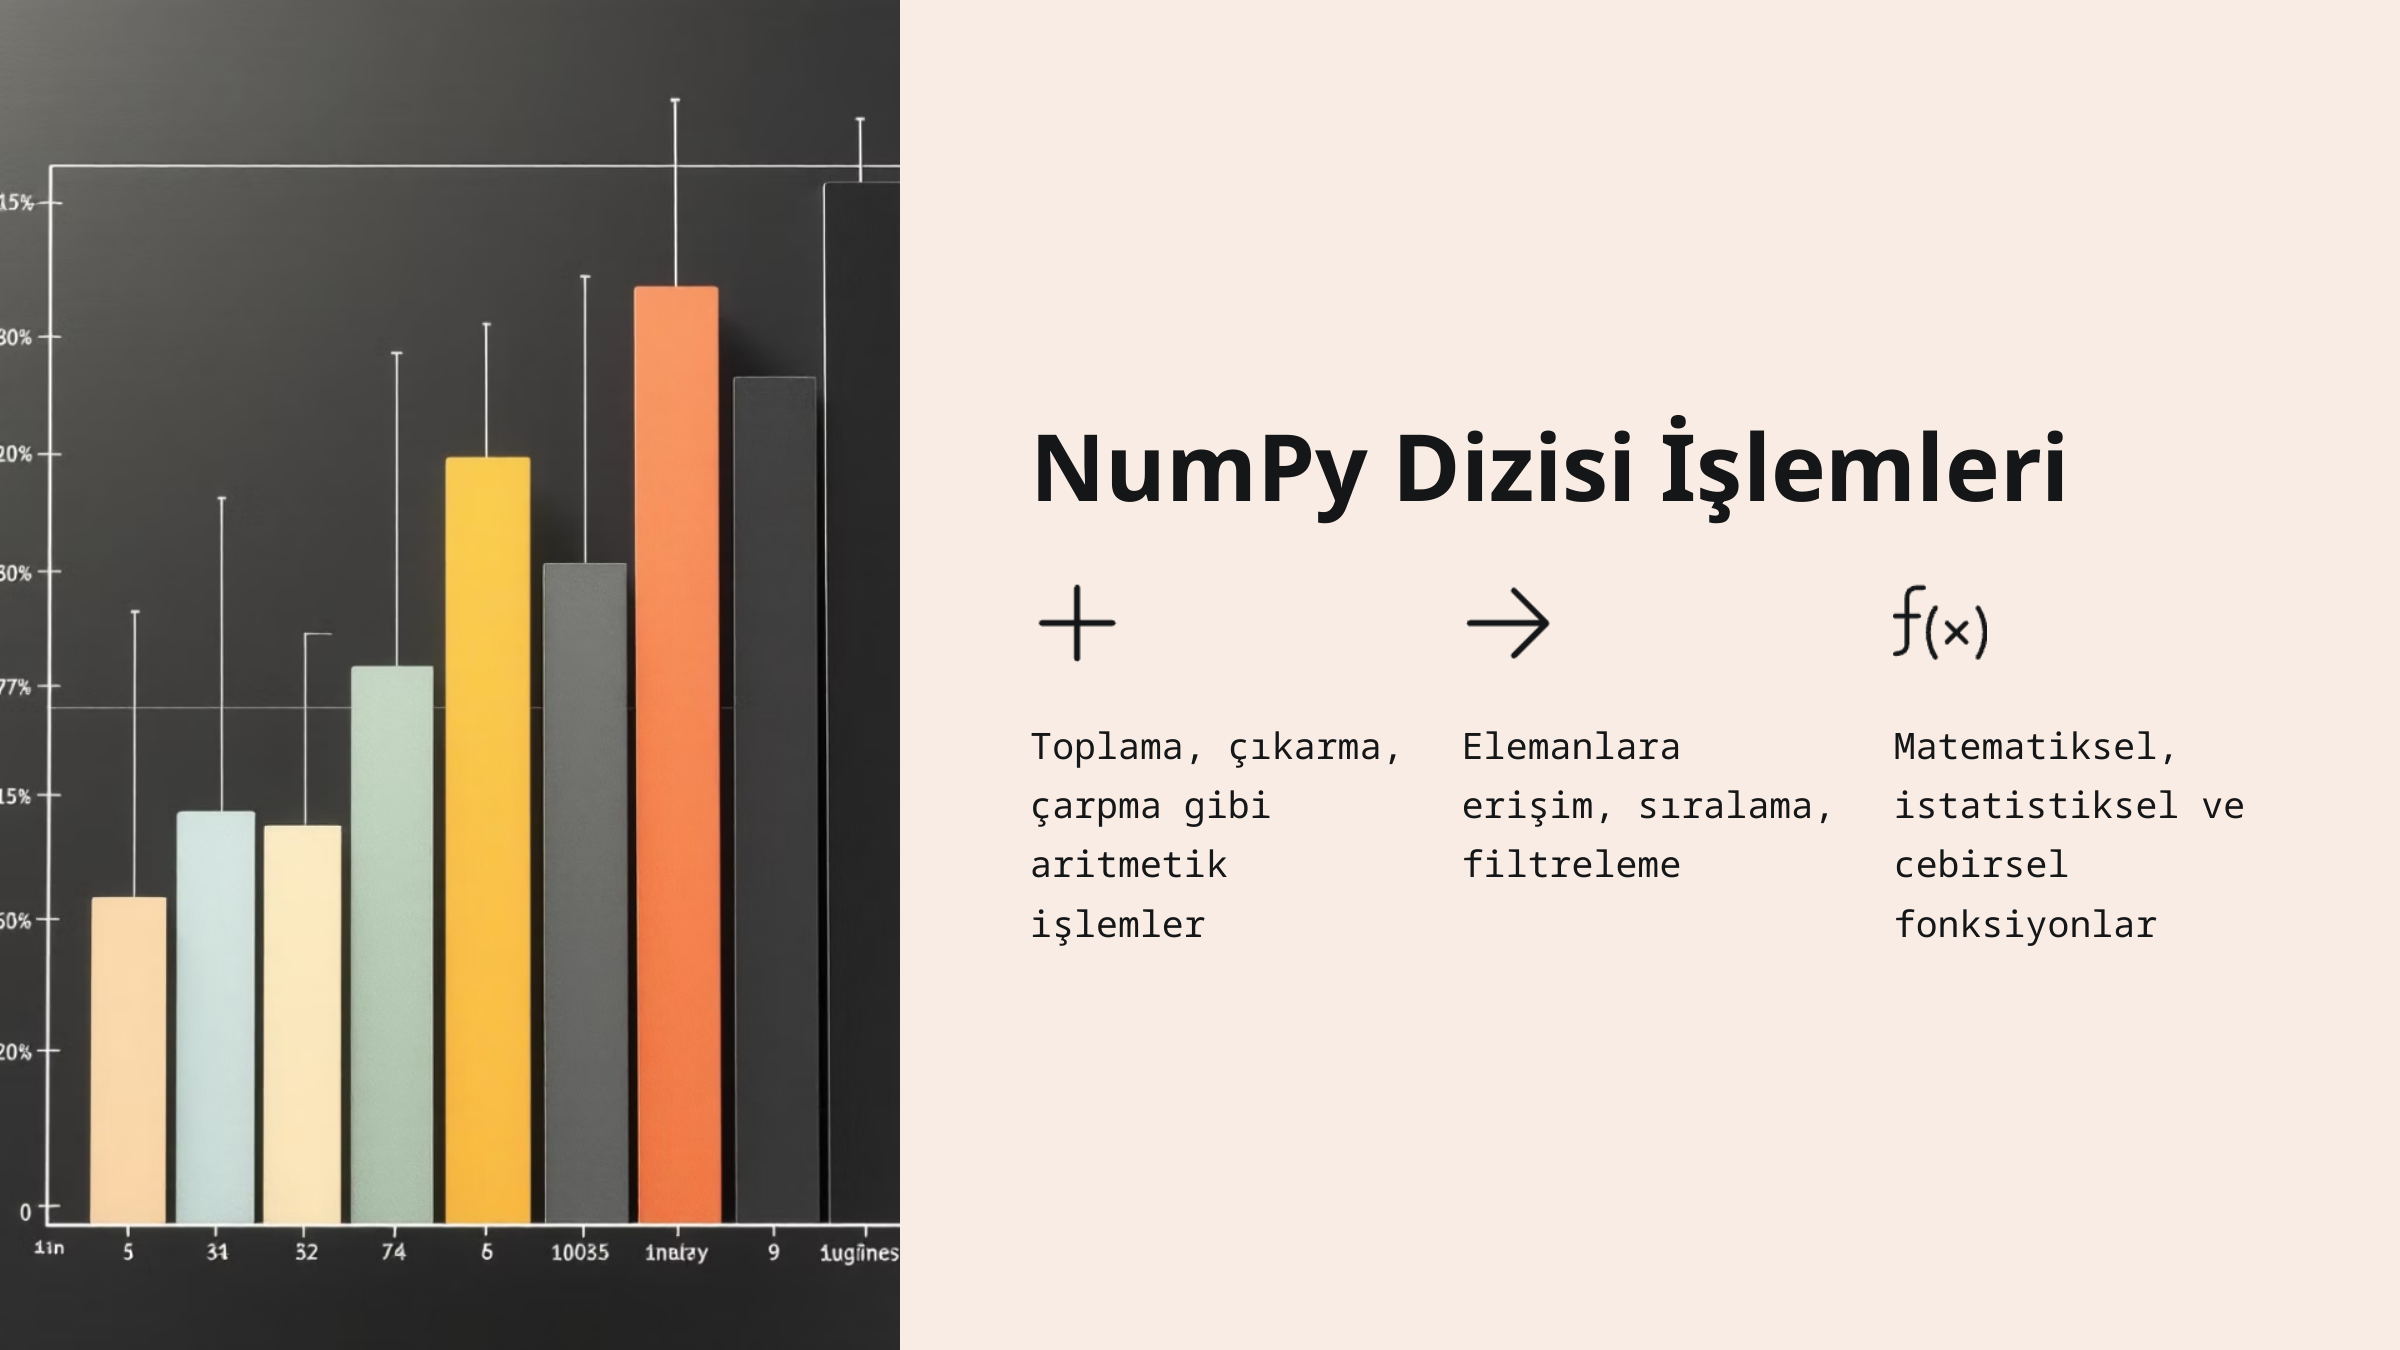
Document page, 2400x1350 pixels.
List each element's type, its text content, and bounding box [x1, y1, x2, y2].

picture [1030, 576, 1124, 670]
picture [1461, 576, 1555, 670]
text_box NumPy Dizisi İşlemleri [1030, 404, 2162, 521]
text_box Elemanlara erişim, sıralama, filtreleme [1461, 707, 1838, 827]
picture [0, 0, 900, 1350]
picture [1893, 576, 1987, 670]
text_box Matematiksel, istatistiksel ve cebirsel fonksiyonlar [1893, 707, 2270, 946]
text_box Toplama, çıkarma, çarpma gibi aritmetik işlemler [1030, 707, 1407, 886]
